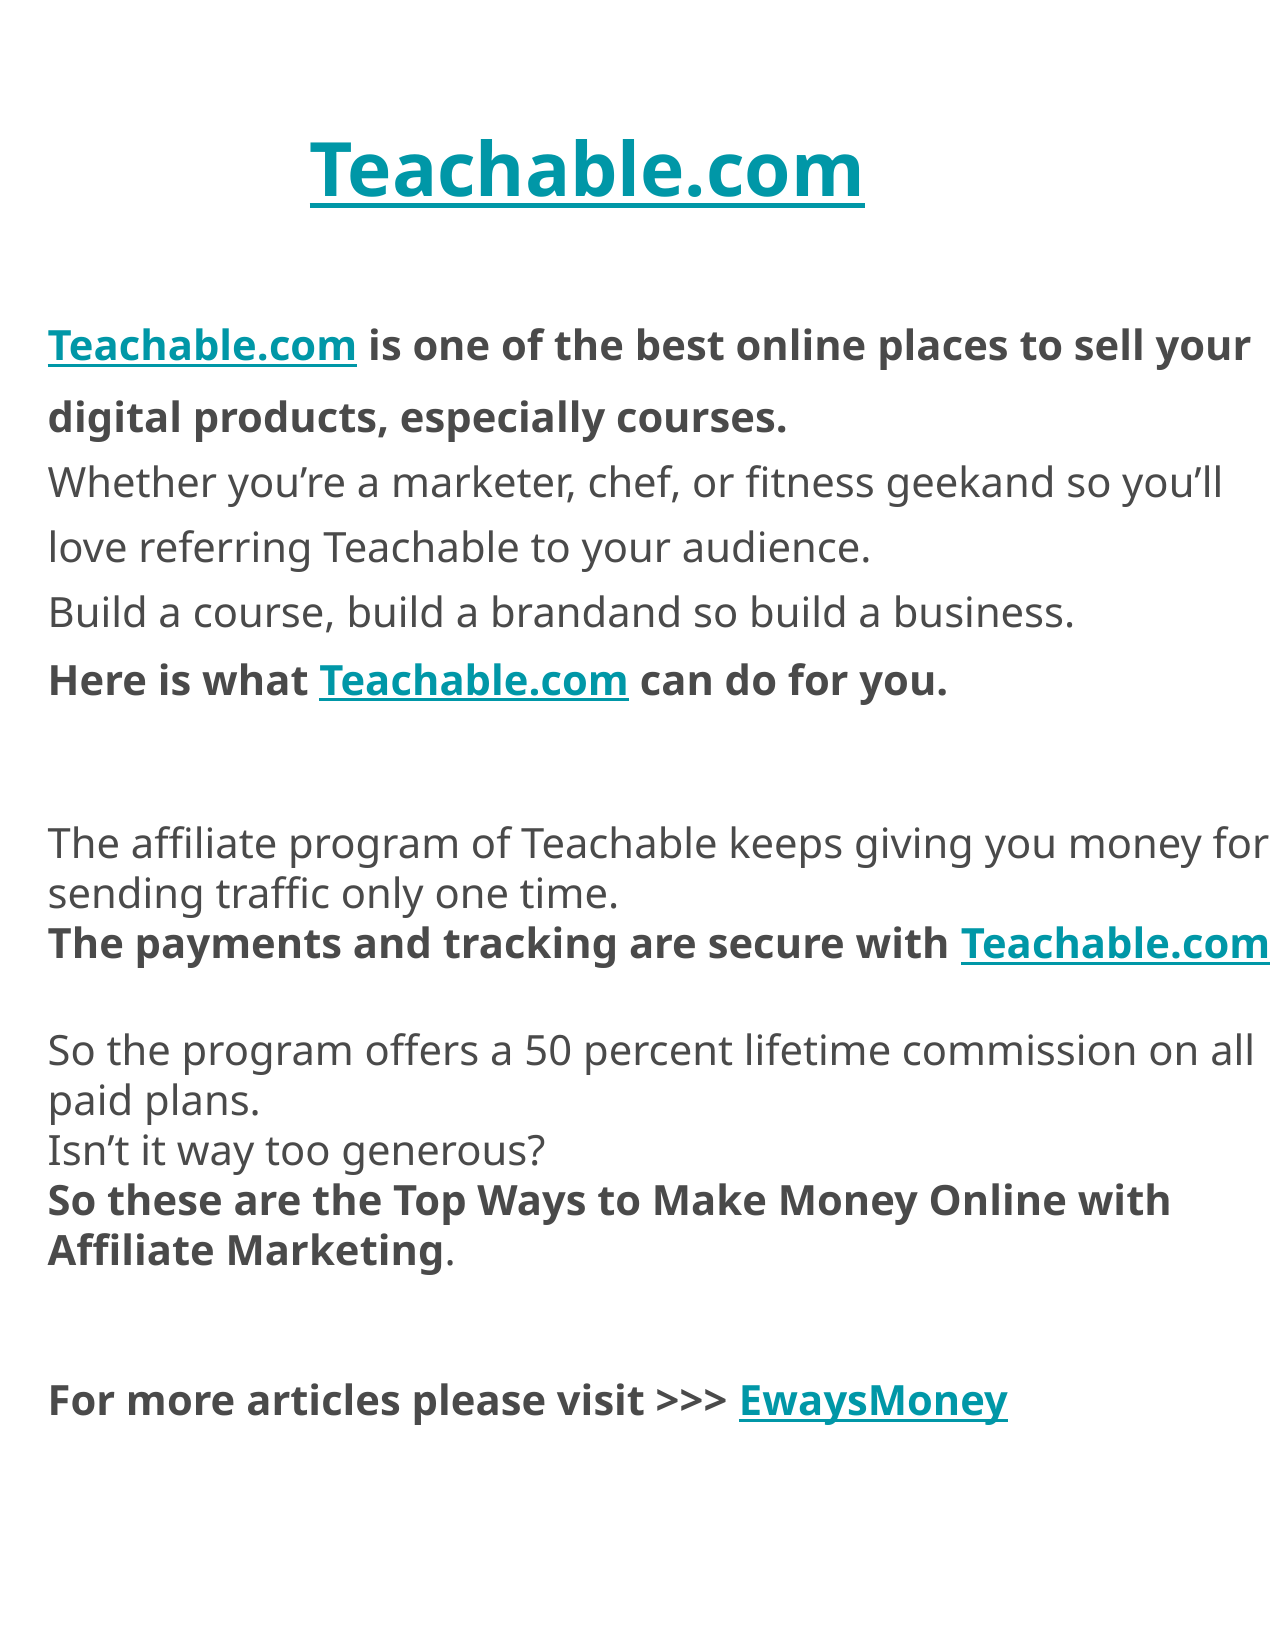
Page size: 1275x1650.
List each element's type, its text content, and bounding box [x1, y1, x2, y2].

text_box Teachable.com is one of the best online places to sell your digital products, especially courses. Whether you’re a marketer, chef, or fitness geekand so you’ll love referring Teachable to your audience. Build a course, build a brandand so build a business. Here is what Teachable.com can do for you. The affiliate program of Teachable keeps giving you money for sending traffic only one time. The payments and tracking are secure with Teachable.com So the program offers a 50 percent lifetime commission on all paid plans. Isn’t it way too generous? So these are the Top Ways to Make Money Online with Affiliate Marketing. For more articles please visit >>> EwaysMoney [47, 302, 1273, 1482]
text_box Teachable.com [294, 114, 981, 232]
